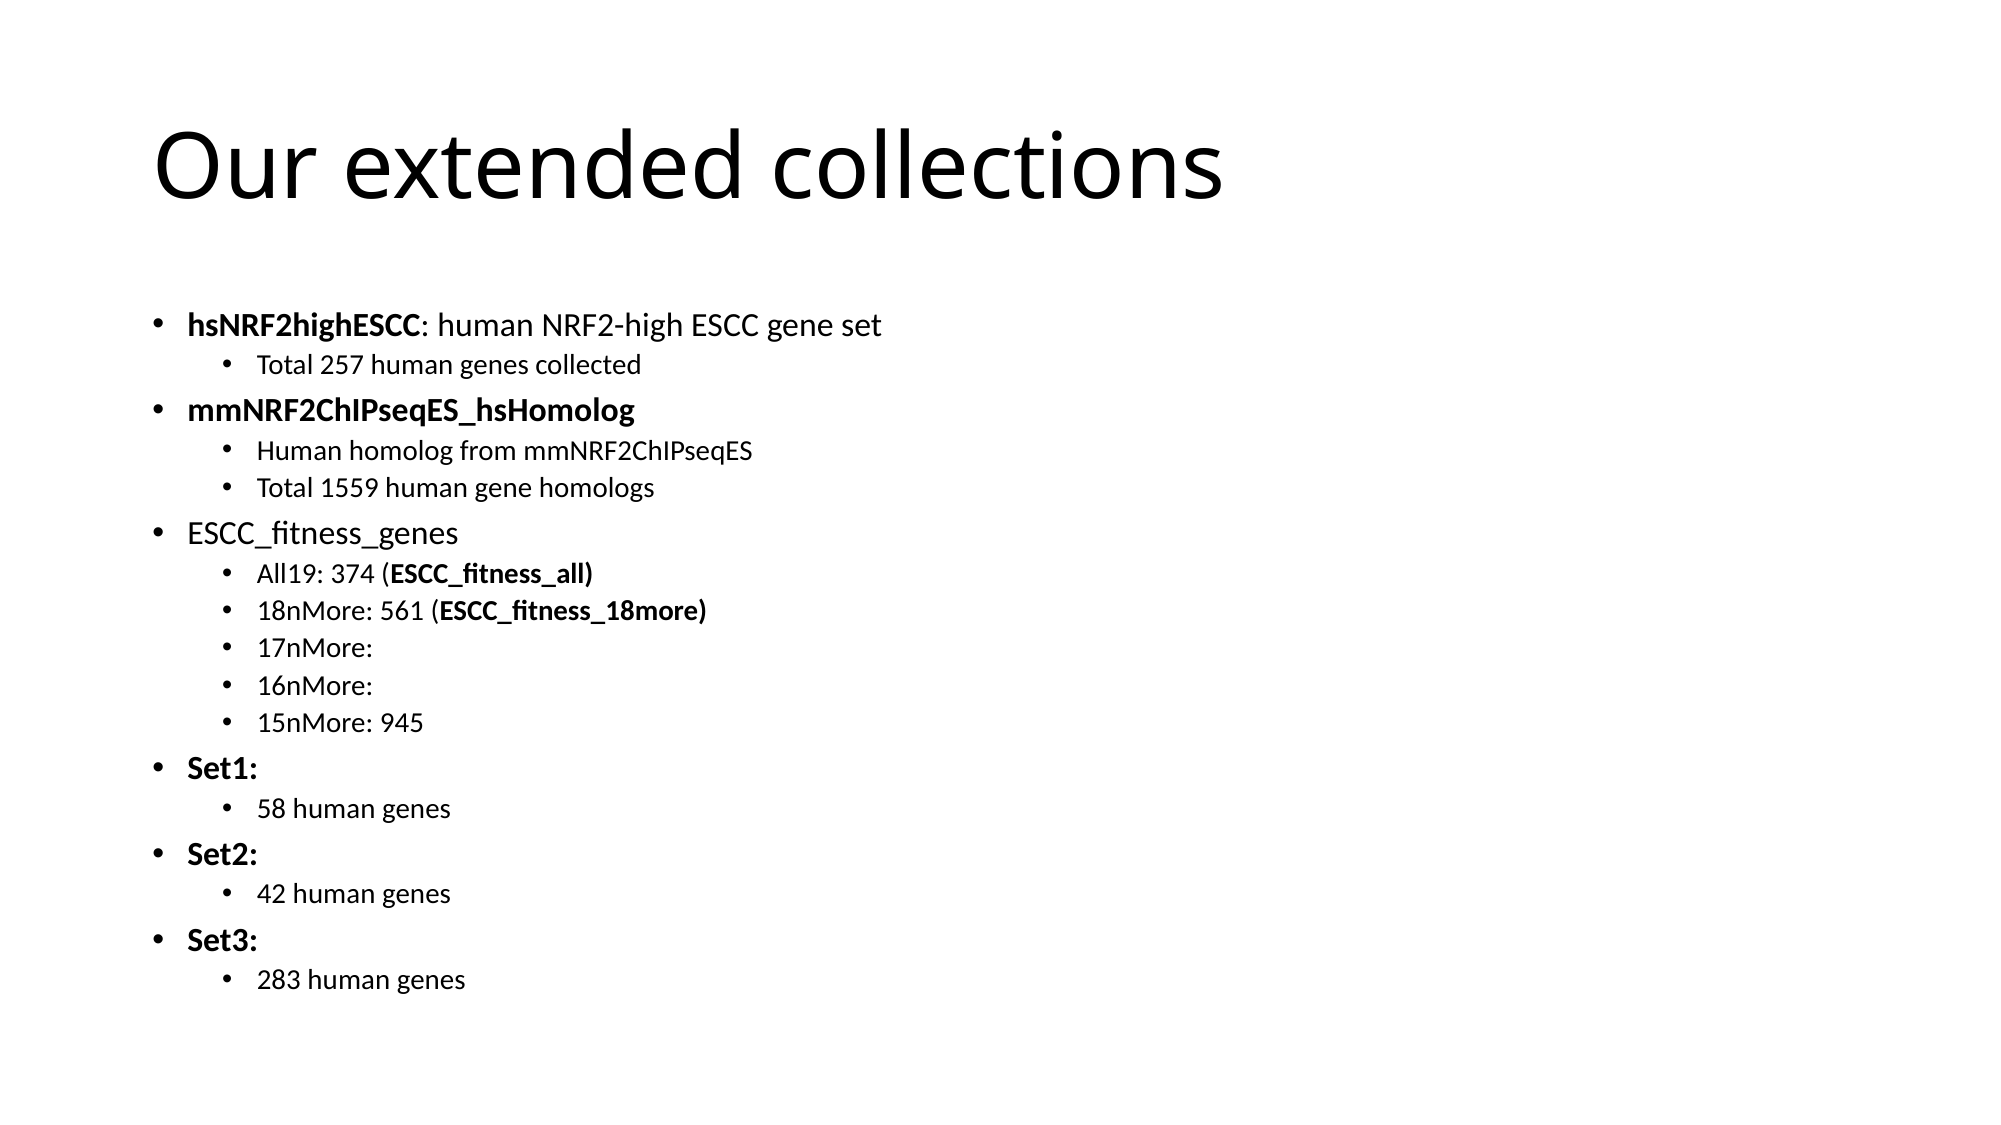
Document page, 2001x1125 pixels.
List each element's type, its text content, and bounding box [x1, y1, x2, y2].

title Our extended collections [137, 59, 1863, 278]
list hsNRF2highESCC: human NRF2-high ESCC gene set Total 257 human genes collected mmNRF2ChIPseqES_hsHomolog Human homolog from mmNRF2ChIPseqES Total 1559 human gene homologs ESCC_fitness_genes All19: 374 (ESCC_fitness_all) 18nMore: 561 (ESCC_fitness_18more) 17nMore: 16nMore: 15nMore: 945 Set1: 58 human genes Set2: 42 human genes Set3: 283 human genes [137, 299, 1863, 1014]
